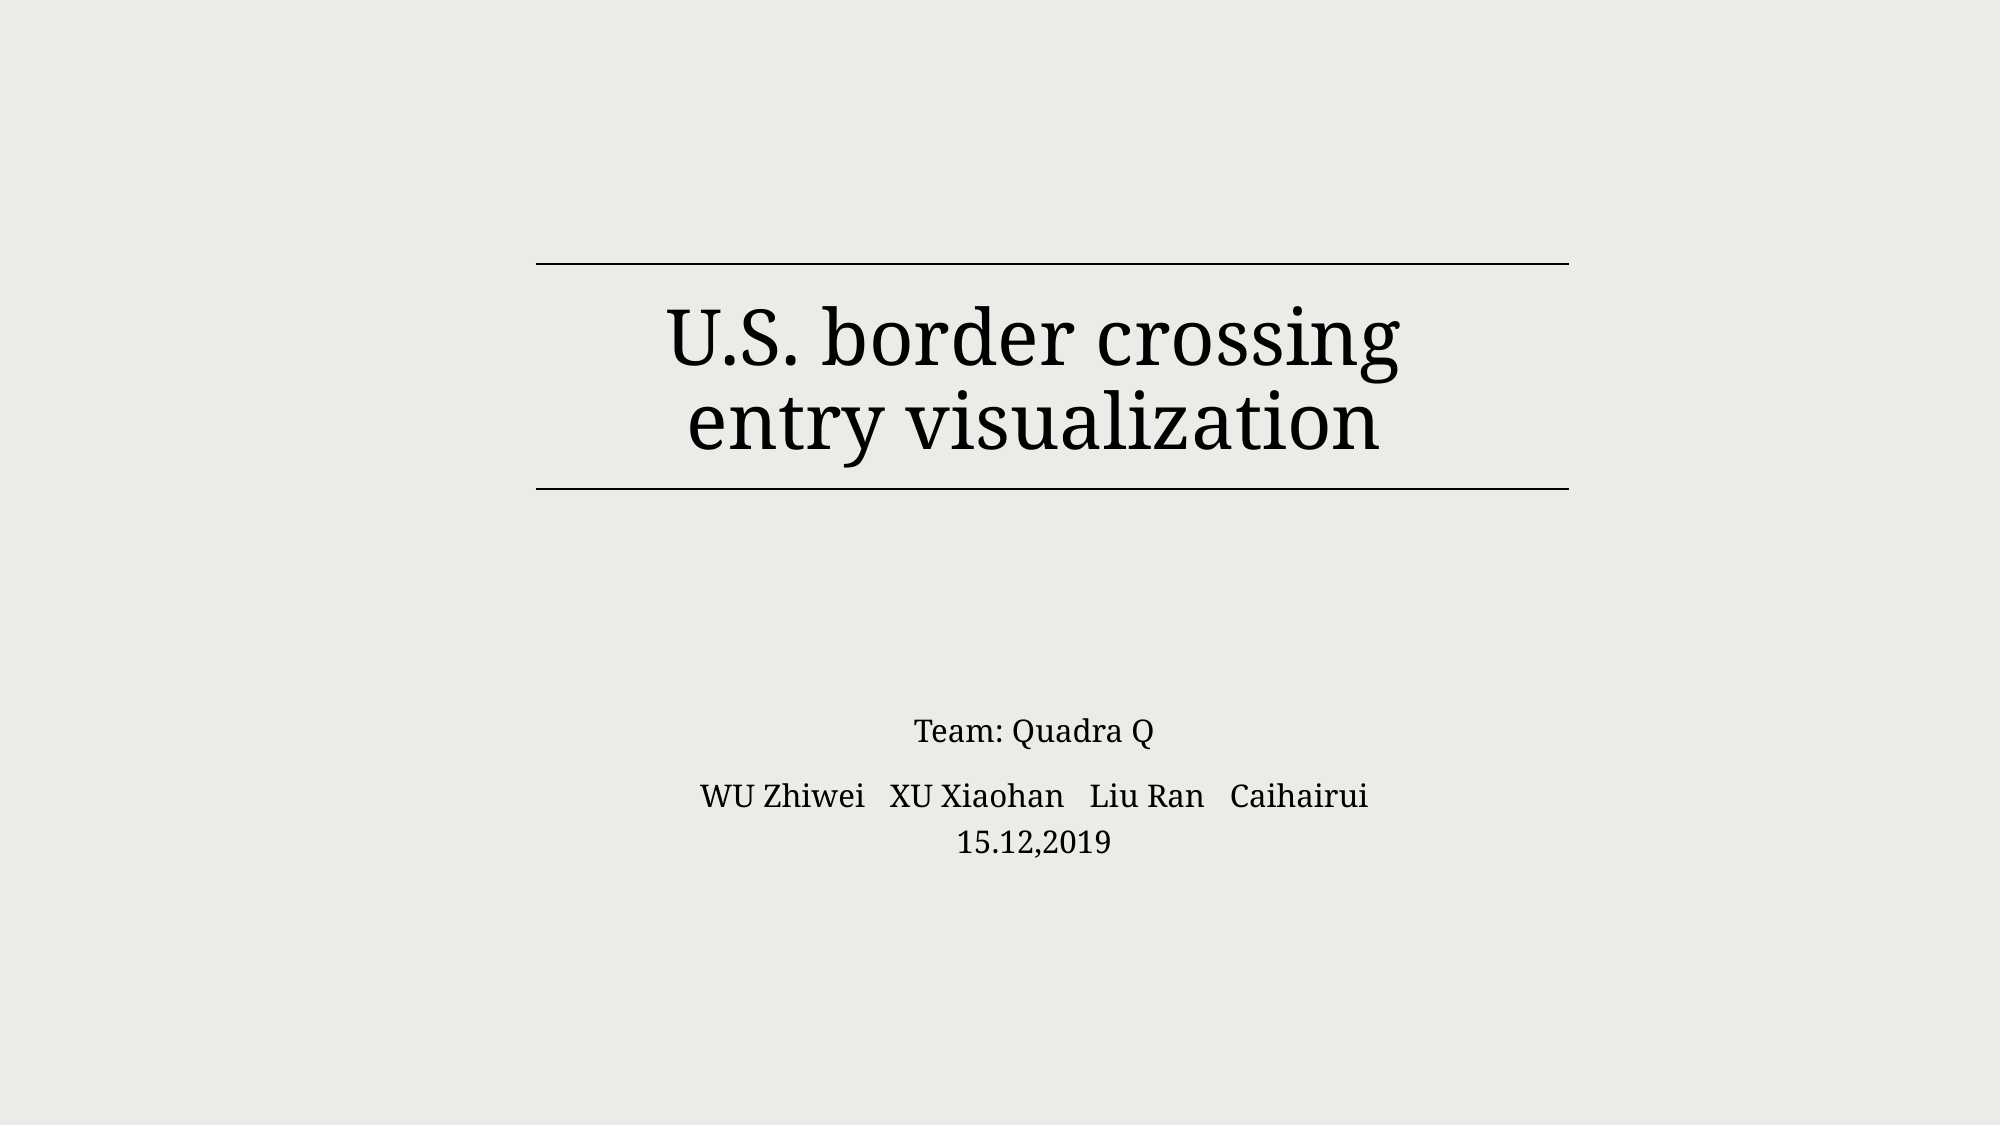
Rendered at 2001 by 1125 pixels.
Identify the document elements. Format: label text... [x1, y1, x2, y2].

list 15.12,2019 [573, 812, 1496, 862]
list Team: Quadra Q WU Zhiwei XU Xiaohan Liu Ran Caihairui [573, 734, 1496, 783]
title U.S. border crossing entry visualization [573, 290, 1496, 475]
